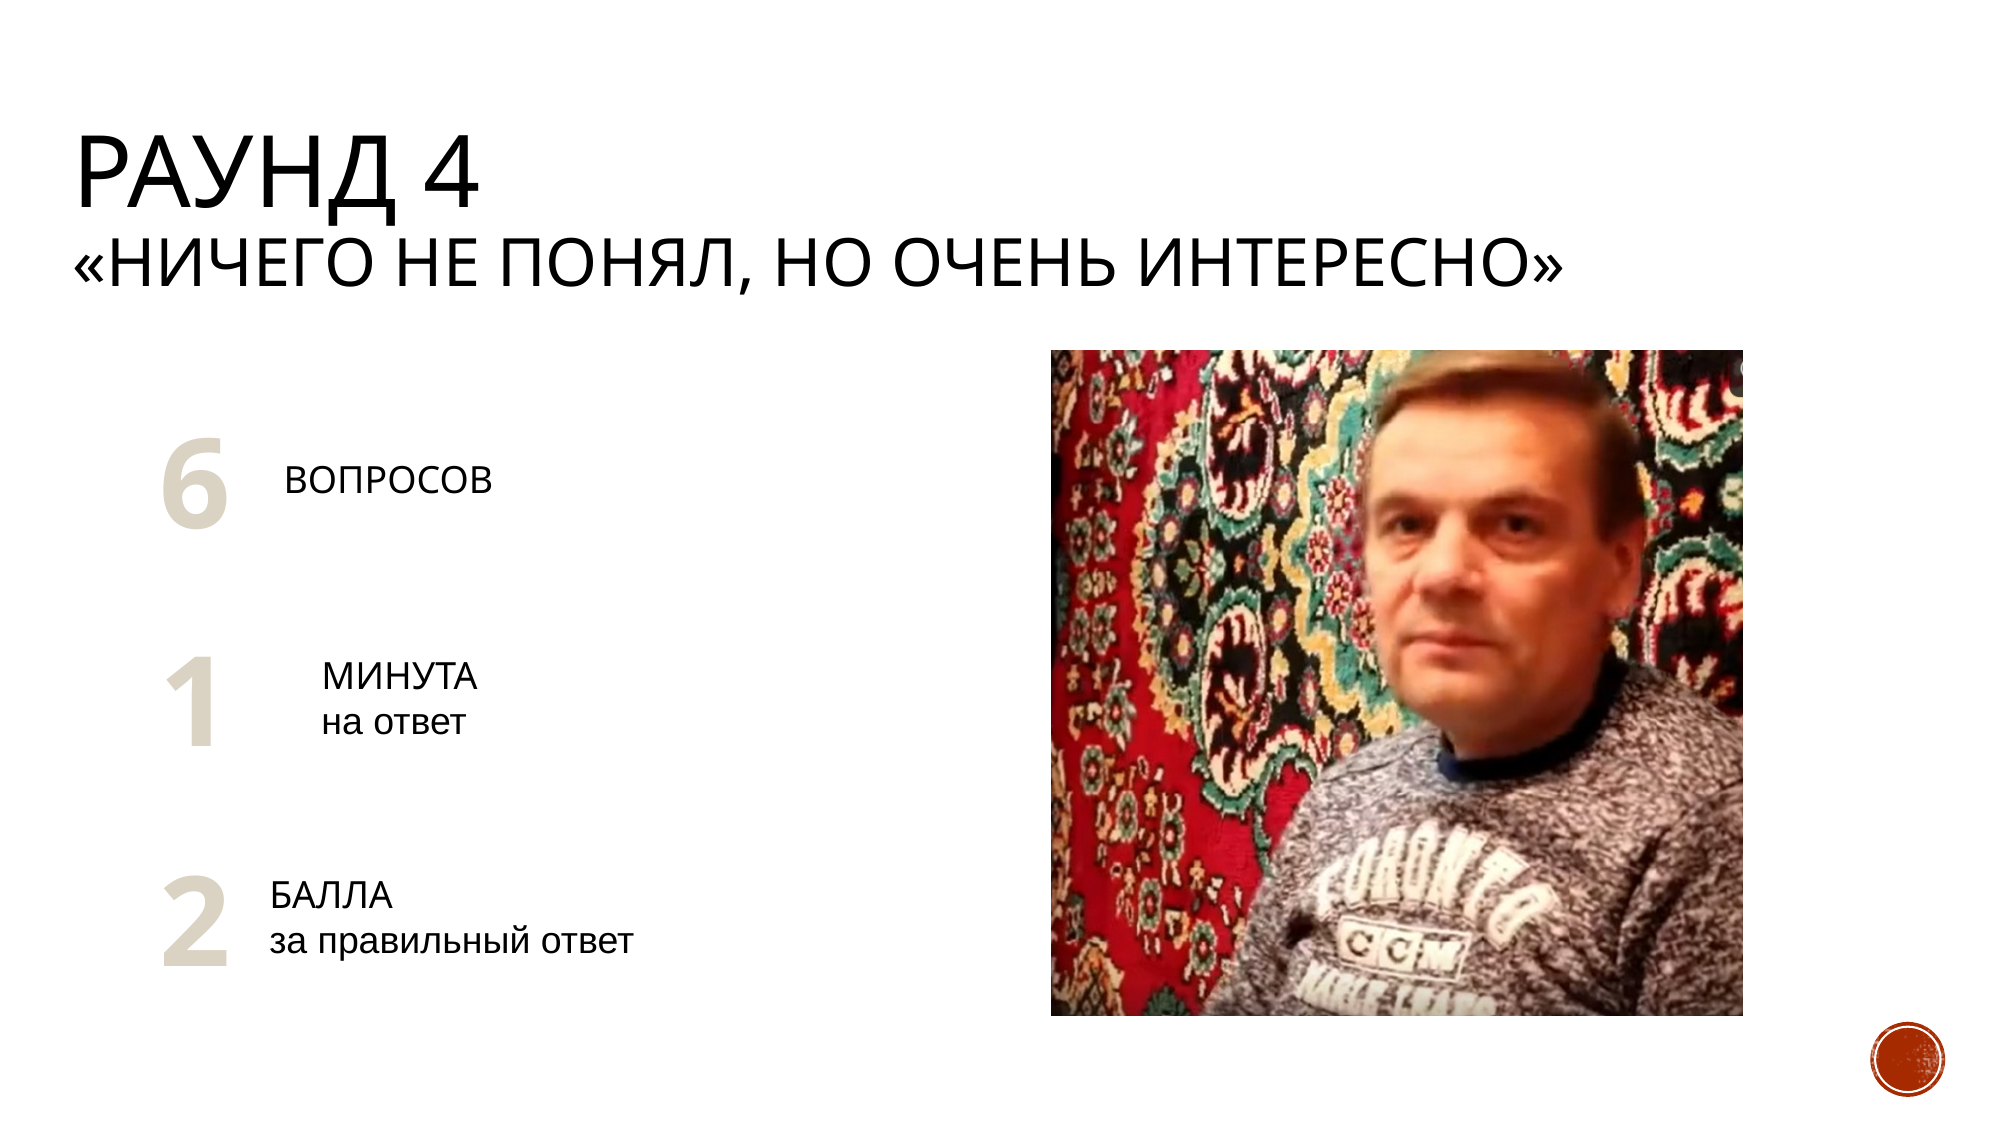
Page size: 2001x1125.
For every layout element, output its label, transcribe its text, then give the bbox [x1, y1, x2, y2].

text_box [140, 616, 513, 780]
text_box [140, 836, 650, 998]
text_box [140, 398, 524, 561]
title РАУНД 4 «Ничего не понял, но очень интересно» [57, 79, 2000, 344]
picture [1051, 350, 1743, 1016]
